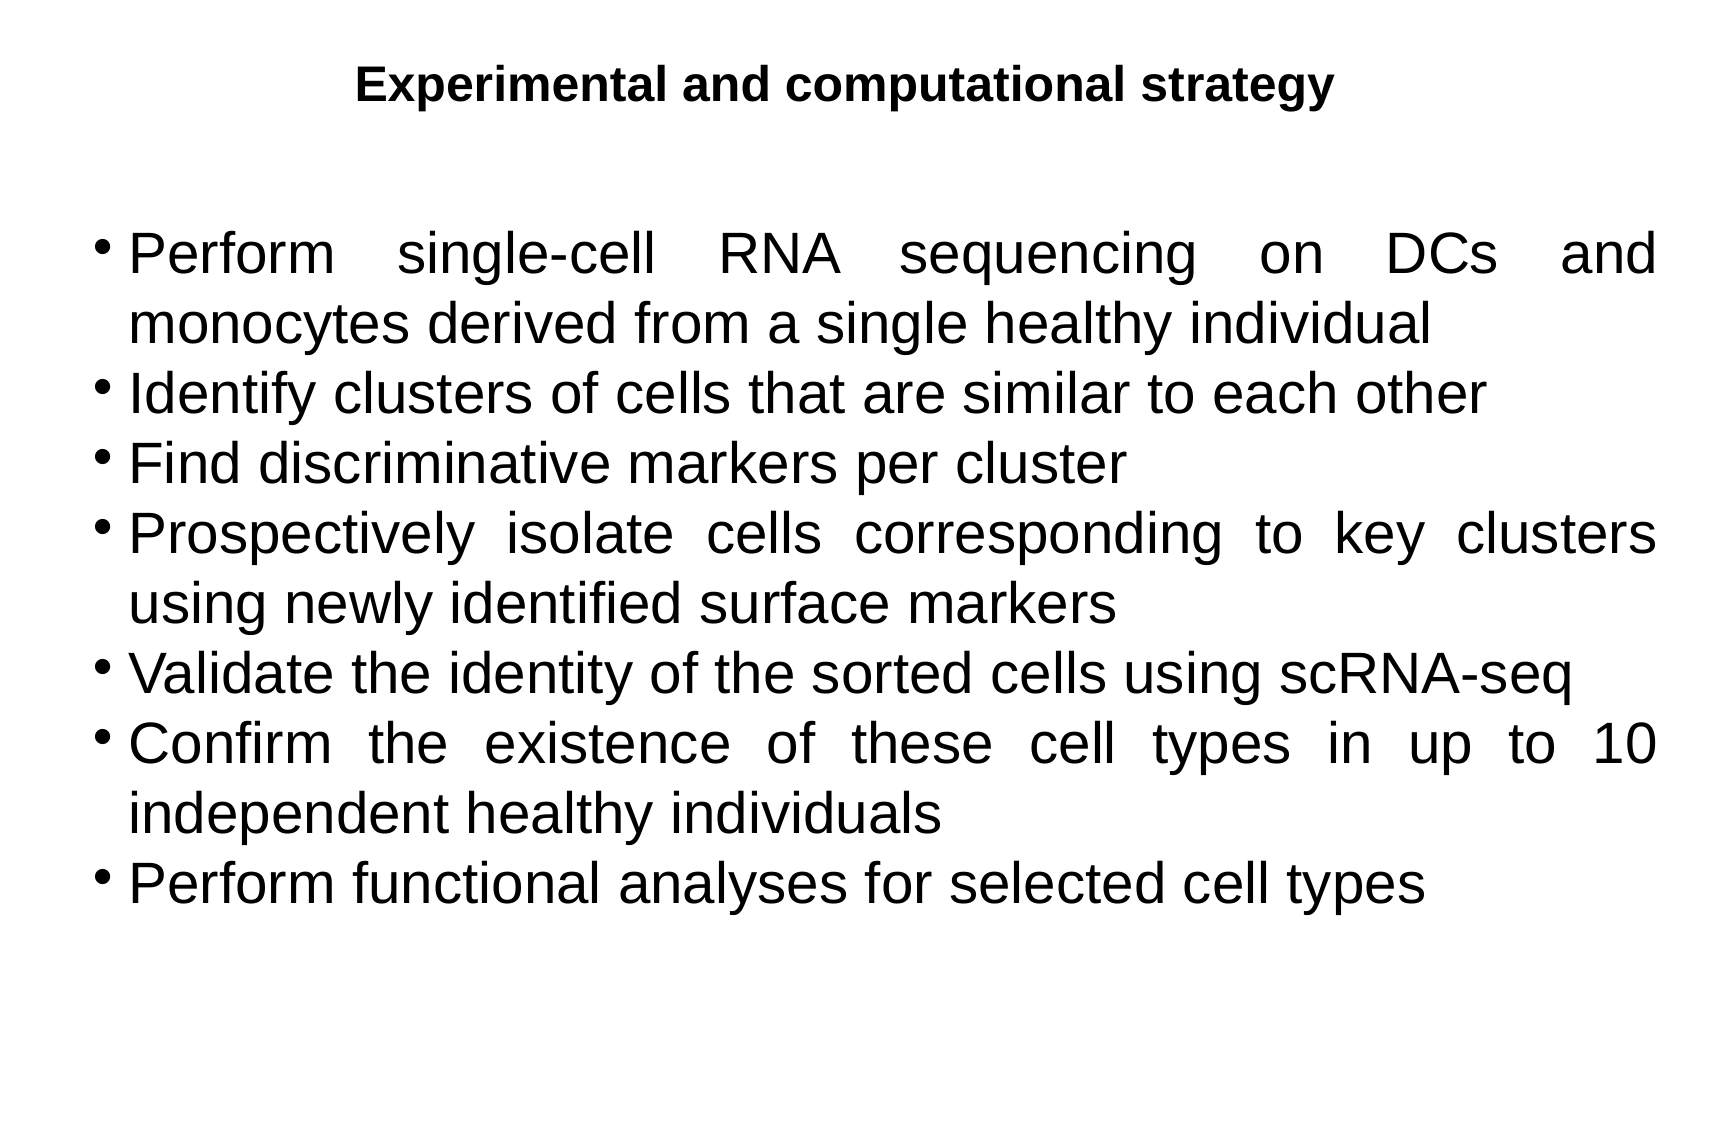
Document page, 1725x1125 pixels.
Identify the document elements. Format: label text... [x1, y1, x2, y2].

text_box Perform single-cell RNA sequencing on DCs and monocytes derived from a single healthy individual Identify clusters of cells that are similar to each other Find discriminative markers per cluster Prospectively isolate cells corresponding to key clusters using newly identified surface markers Validate the identity of the sorted cells using scRNA-seq Confirm the existence of these cell types in up to 10 independent healthy individuals Perform functional analyses for selected cell types [78, 204, 1675, 926]
text_box Experimental and computational strategy [31, 40, 1659, 191]
